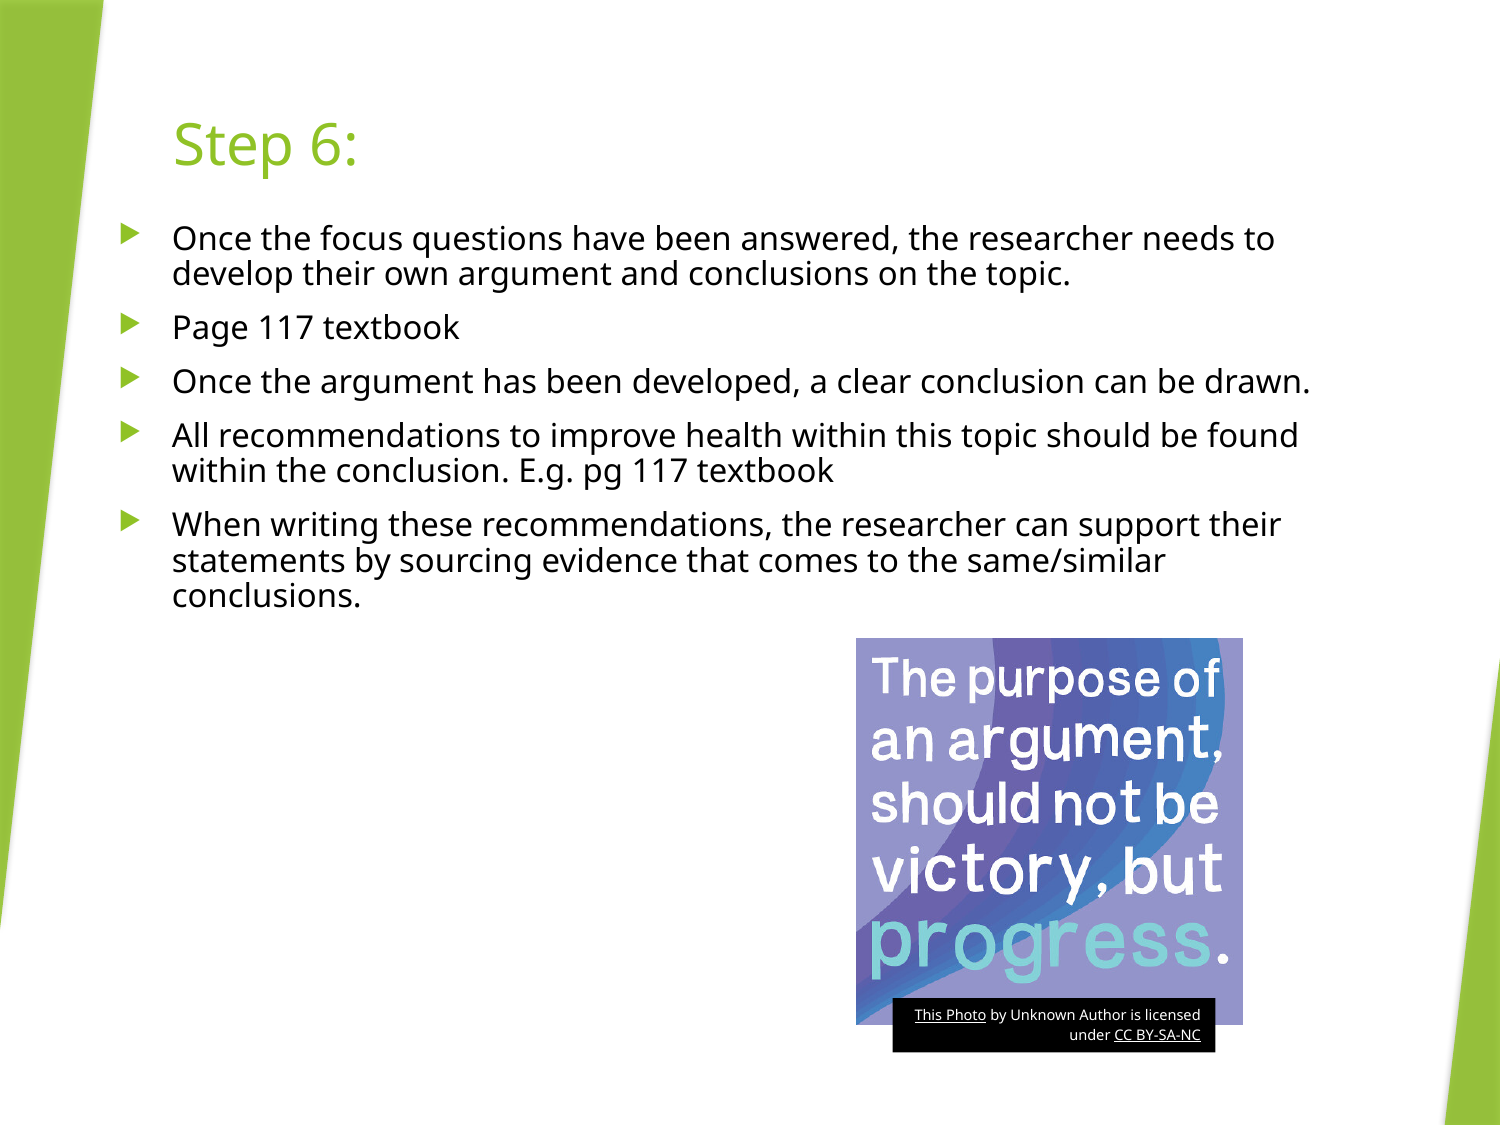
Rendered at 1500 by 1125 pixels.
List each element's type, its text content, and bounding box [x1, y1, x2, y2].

text_box [1443, 657, 1500, 1125]
text_box [0, 0, 1500, 1125]
list Once the focus questions have been answered, the researcher needs to develop their own argument and conclusions on the topic. Page 117 textbook Once the argument has been developed, a clear conclusion can be drawn. All recommendations to improve health within this topic should be found within the conclusion. E.g. pg 117 textbook When writing these recommendations, the researcher can support their statements by sourcing evidence that comes to the same/similar conclusions. [103, 214, 1329, 659]
title Step 6: [158, 99, 1400, 197]
text_box This Photo by Unknown Author is licensed under CC BY-SA-NC [892, 1035, 1216, 1053]
text_box [0, 0, 105, 931]
picture [855, 638, 1244, 1026]
